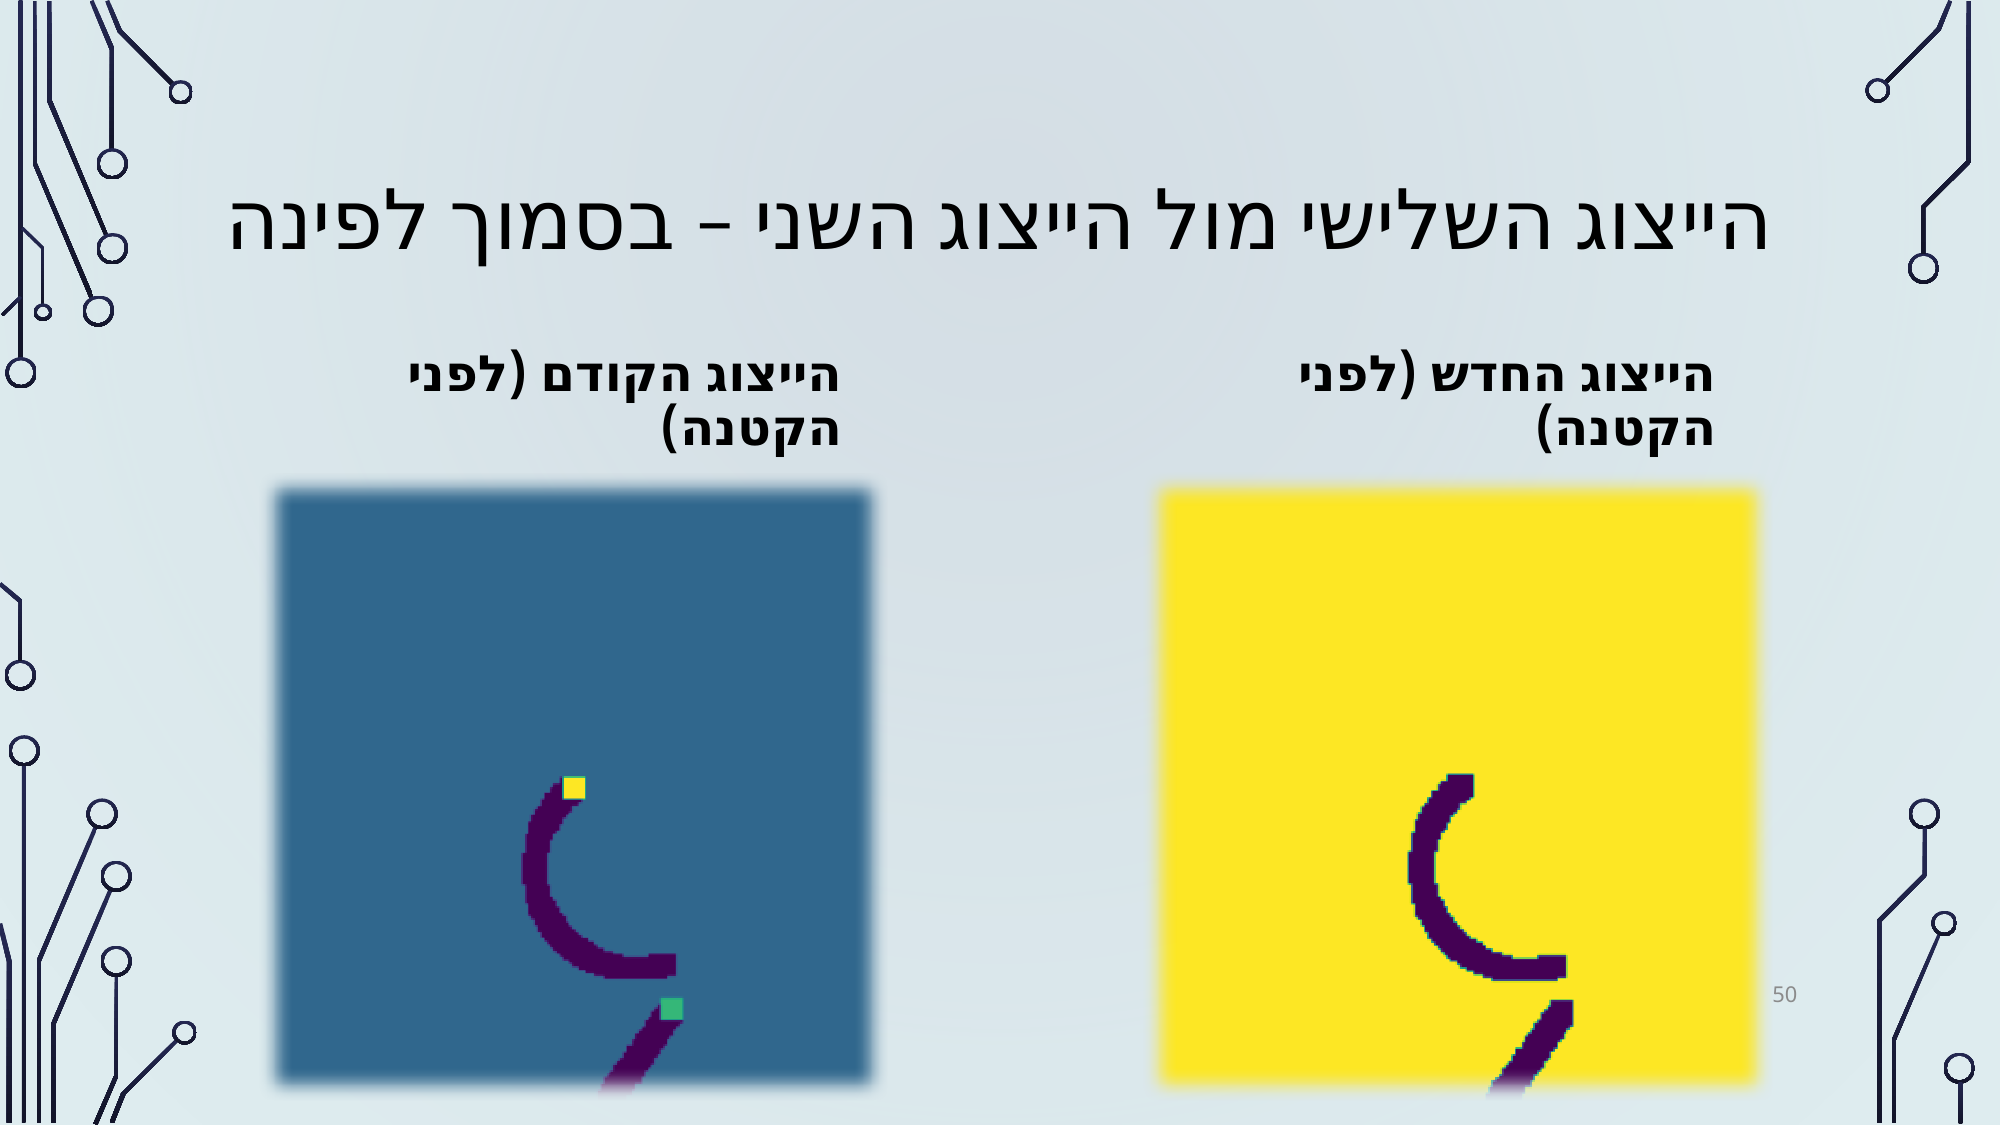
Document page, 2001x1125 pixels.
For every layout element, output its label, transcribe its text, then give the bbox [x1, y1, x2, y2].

title הייצוג השלישי מול הייצוג השני – בסמוך לפינה [187, 101, 1813, 344]
list הייצוג הקודם (לפני הקטנה) [268, 328, 858, 464]
list הייצוג החדש (לפני הקטנה) [1142, 328, 1732, 464]
picture [1142, 471, 1773, 1101]
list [258, 471, 888, 1101]
slide_number 50 [1773, 965, 1813, 1025]
